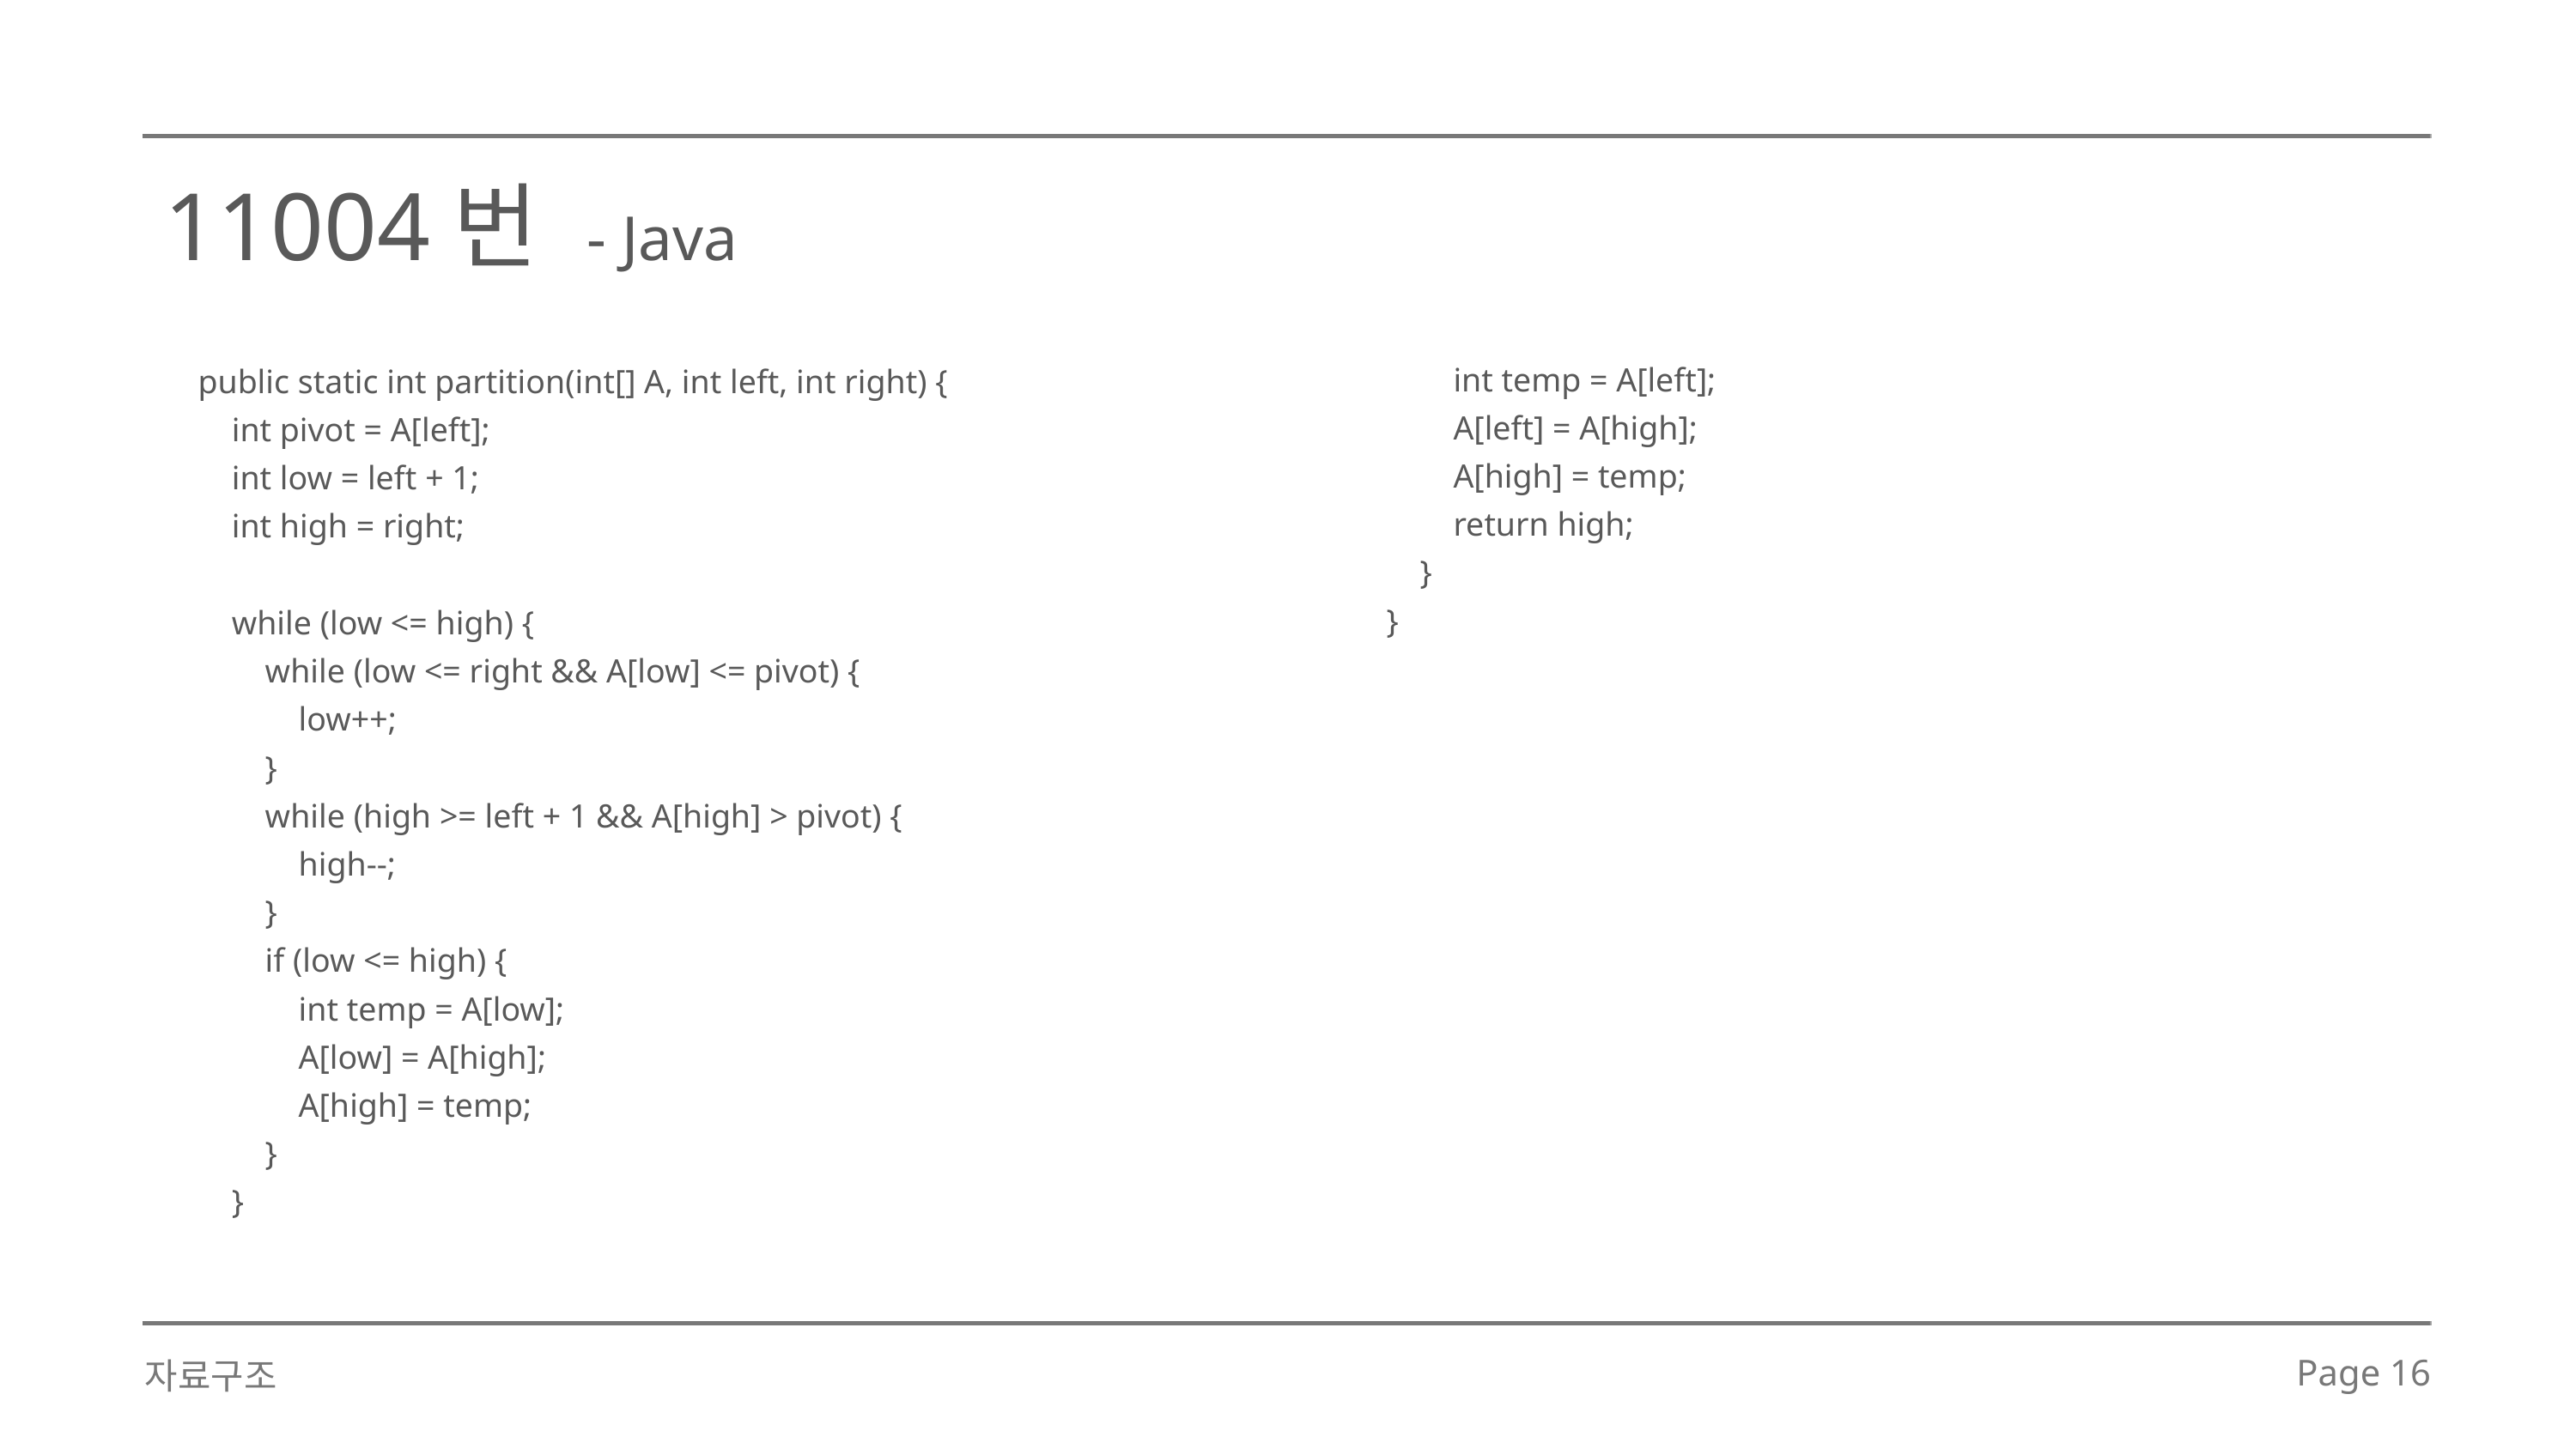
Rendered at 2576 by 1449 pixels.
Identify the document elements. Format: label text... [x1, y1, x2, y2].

text_box Page 16 [2287, 1348, 2432, 1399]
text_box 11004번 - Java [164, 157, 2488, 288]
picture [143, 133, 2432, 138]
text_box int temp = A[left]; A[left] = A[high]; A[high] = temp; return high; } } [1386, 350, 2440, 639]
text_box public static int partition(int[] A, int left, int right) { int pivot = A[left]; int low = left + 1; int high = right; while (low <= high) { while (low <= right && A[low] <= pivot) { low++; } while (high >= left + 1 && A[high] > pivot) { high--; } if (low <= high) { int temp = A[low]; A[low] = A[high]; A[high] = temp; } } [164, 350, 1218, 1222]
picture [143, 1321, 2432, 1325]
text_box 자료구조 [144, 1351, 277, 1403]
